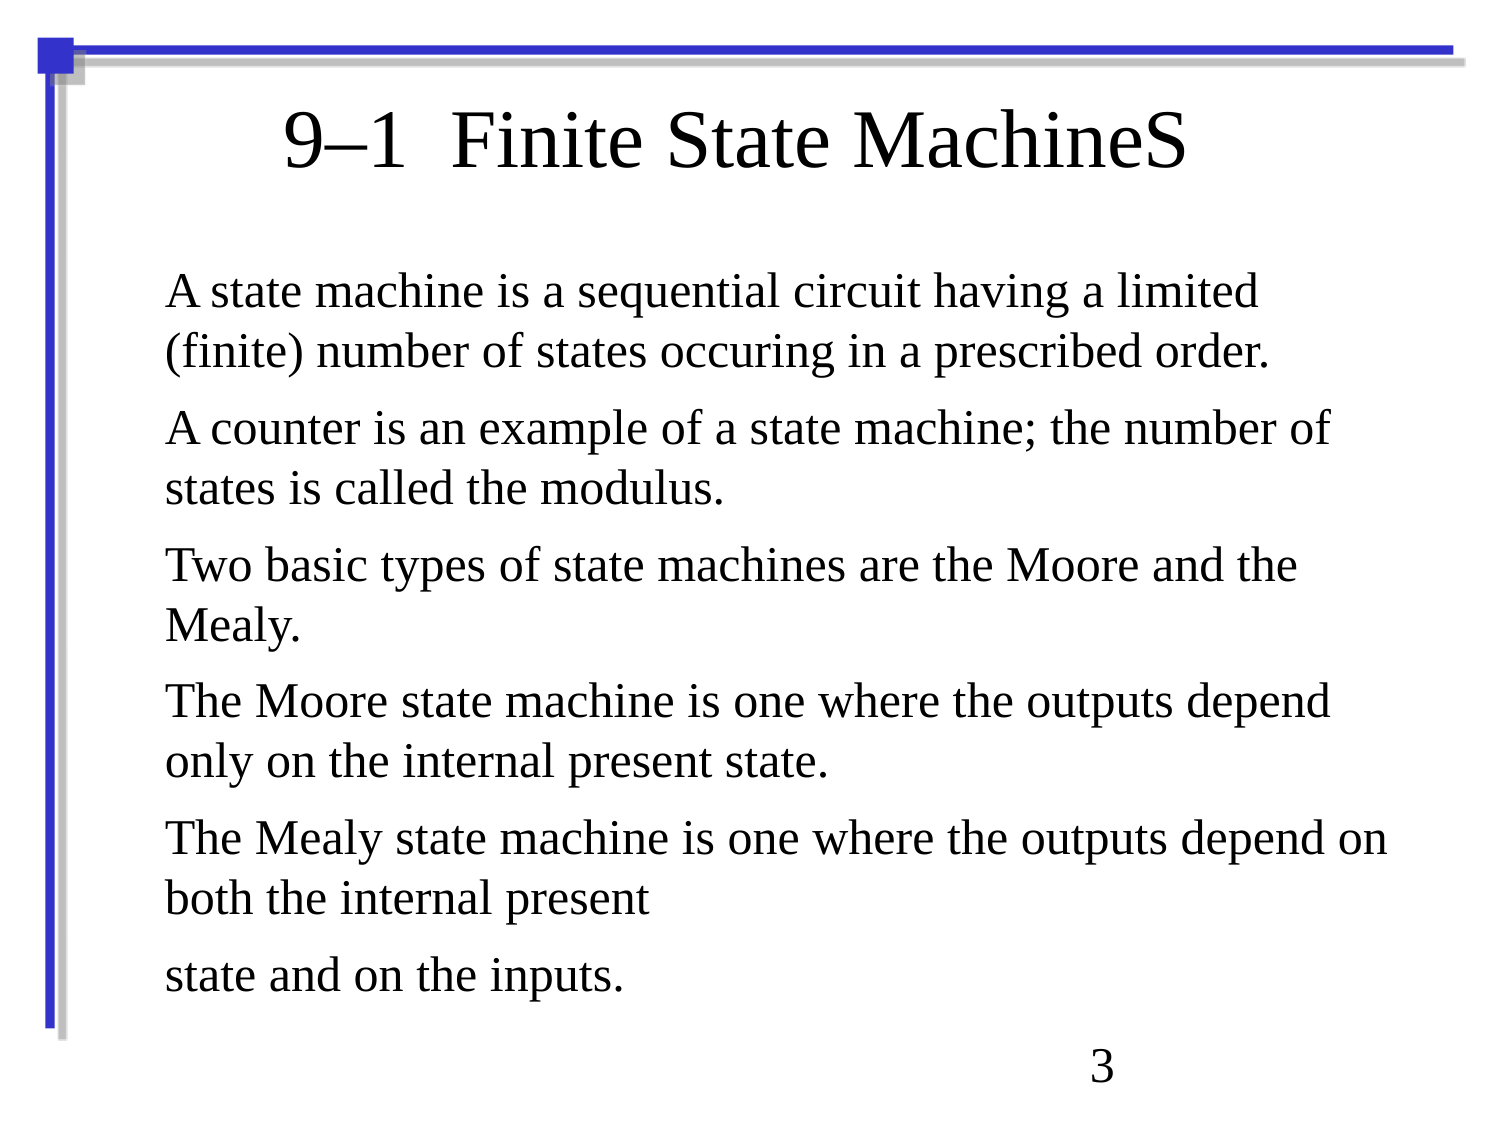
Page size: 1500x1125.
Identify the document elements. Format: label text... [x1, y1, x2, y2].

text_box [37, 37, 1449, 1024]
slide_number 3 [1074, 1025, 1387, 1099]
